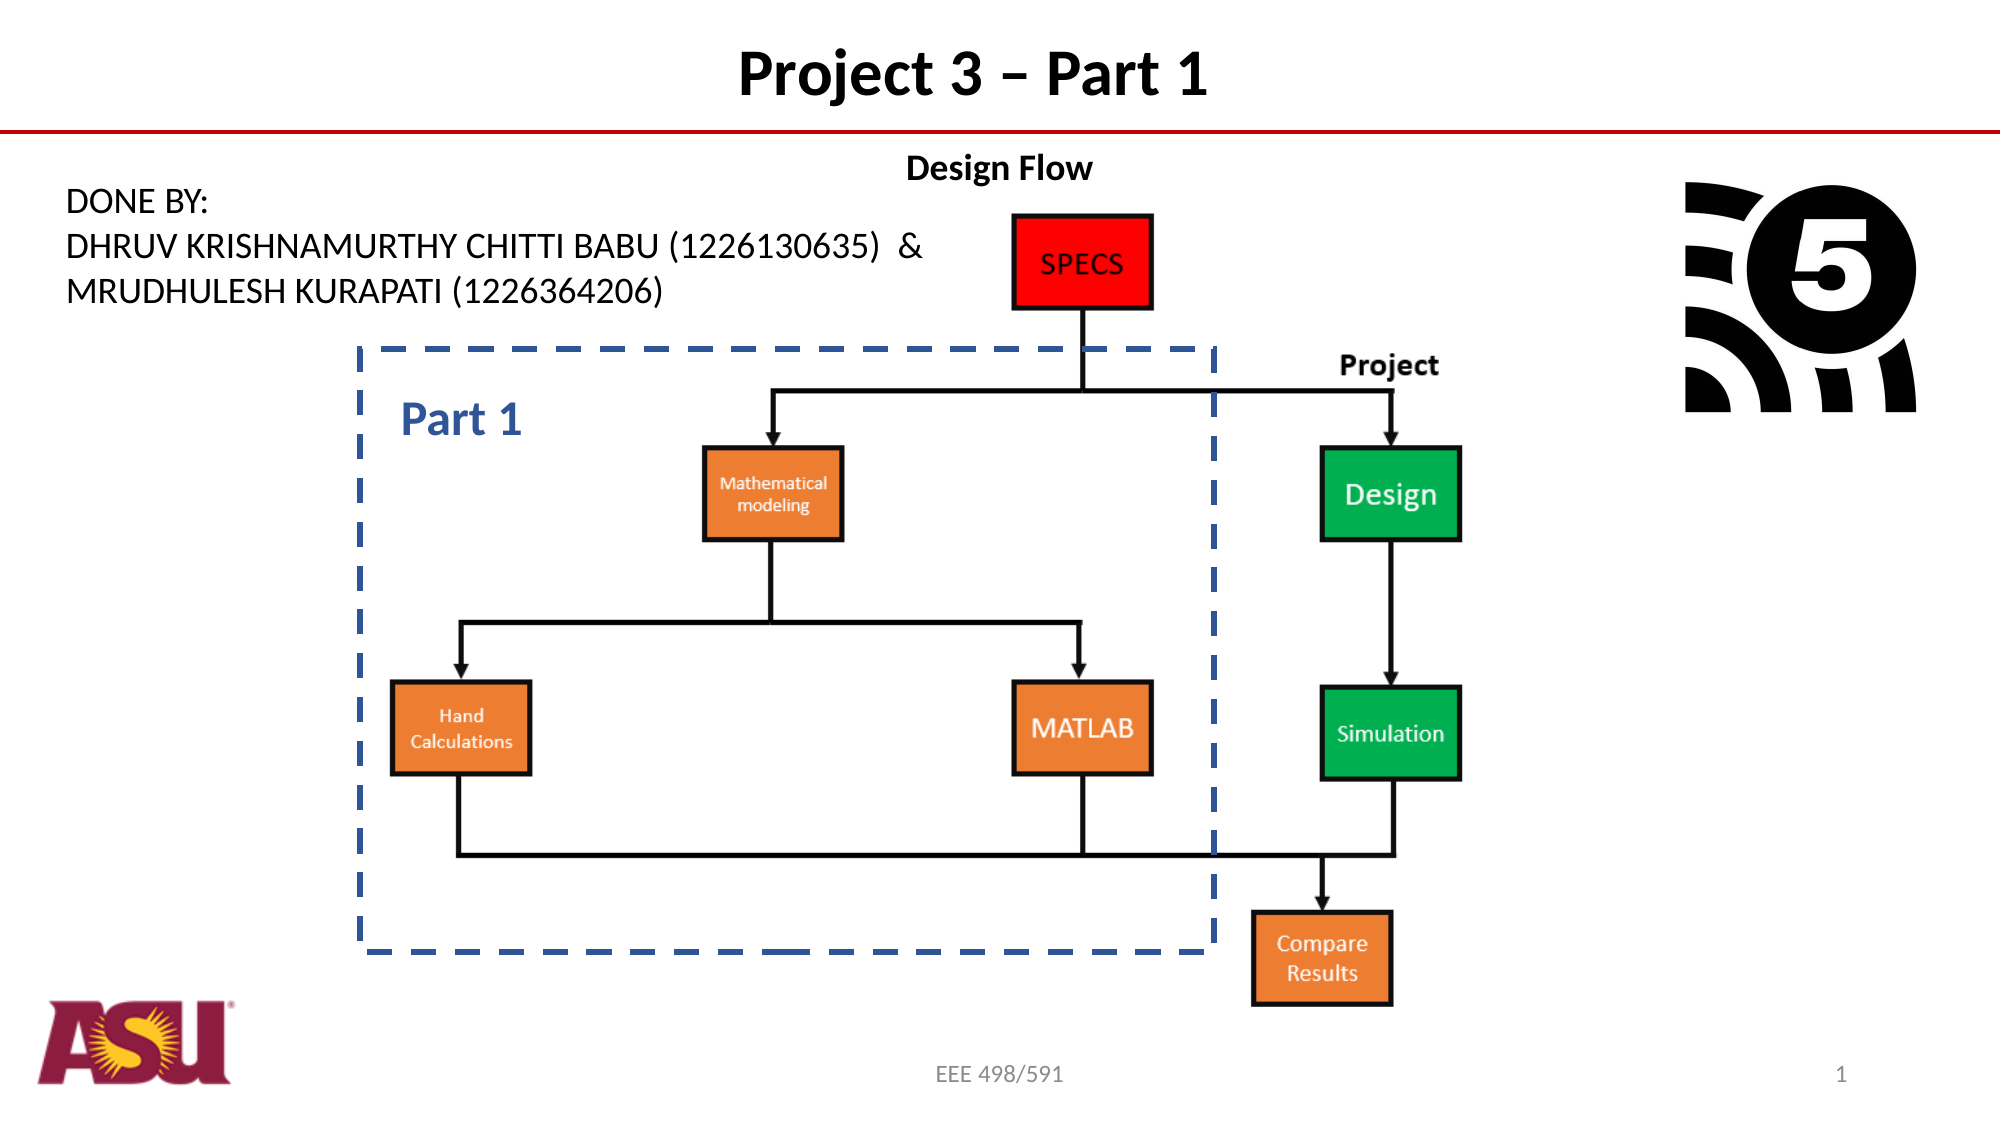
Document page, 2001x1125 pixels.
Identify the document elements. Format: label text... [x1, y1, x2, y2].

footer EEE 498/591 [662, 1042, 1338, 1103]
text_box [359, 135, 1641, 1030]
text_box DONE BY: DHRUV KRISHNAMURTHY CHITTI BABU (1226130635) & MRUDHULESH KURAPATI (1226364206) [51, 168, 359, 319]
picture [1647, 138, 1954, 444]
text_box Project 3 – Part 1 [723, 21, 1240, 116]
slide_number 1 [1412, 1042, 1863, 1103]
picture [29, 990, 246, 1095]
